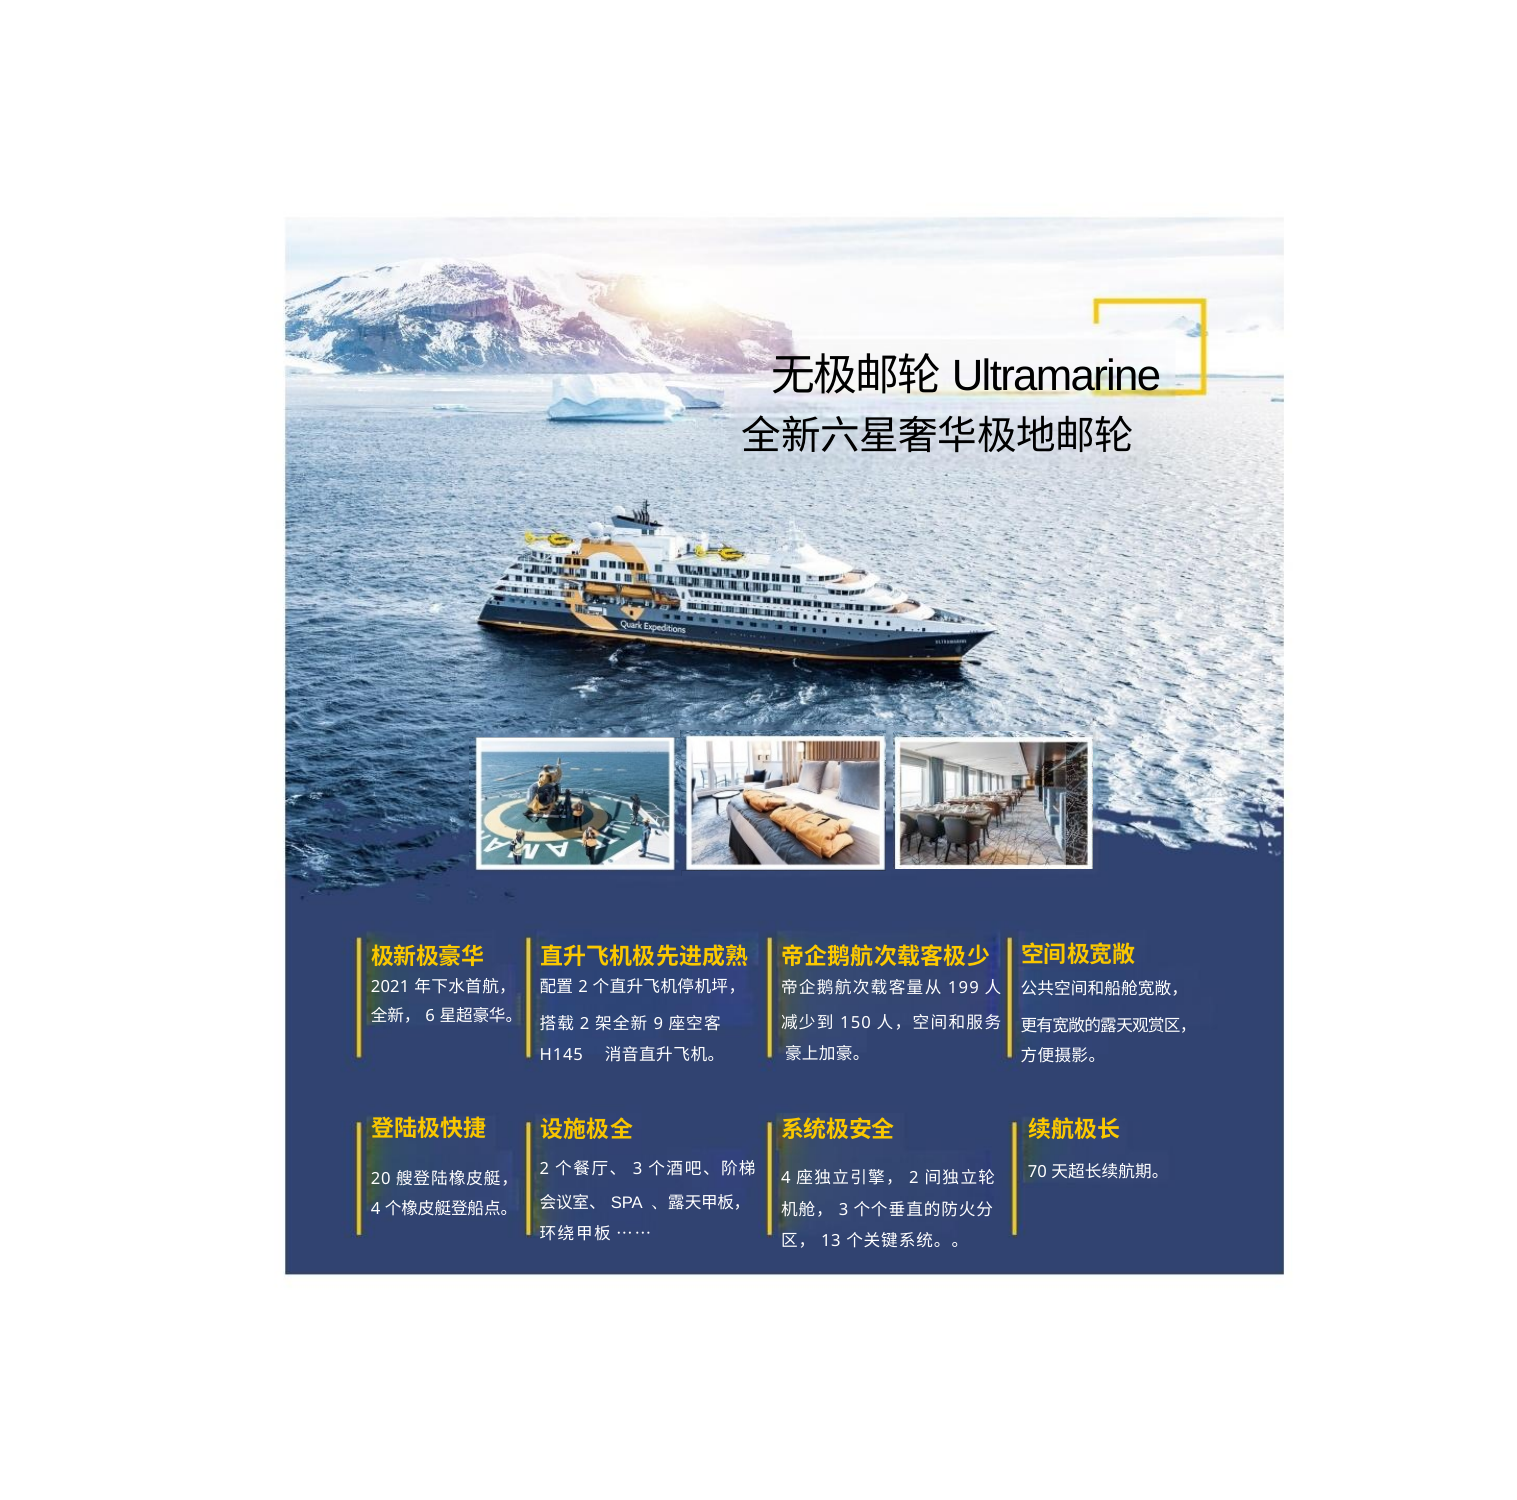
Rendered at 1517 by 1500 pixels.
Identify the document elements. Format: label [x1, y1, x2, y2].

picture [8, 187, 1509, 1313]
